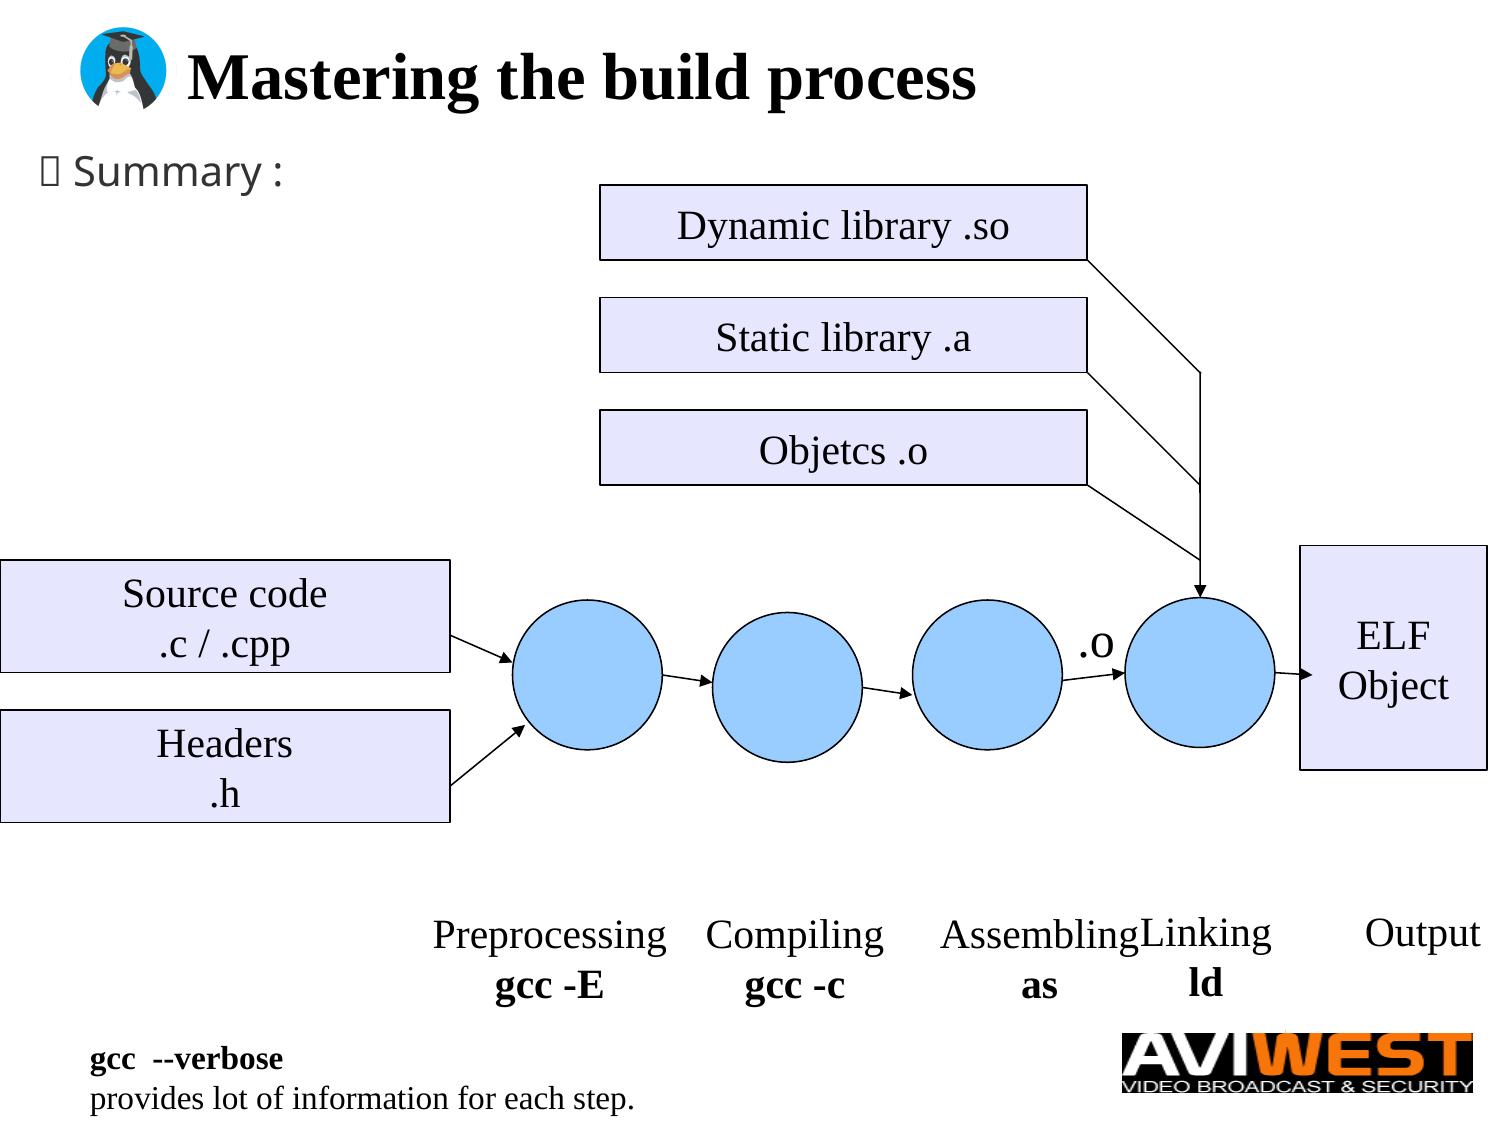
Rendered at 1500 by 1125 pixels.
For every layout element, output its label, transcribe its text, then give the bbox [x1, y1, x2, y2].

text_box [1194, 561, 1207, 598]
text_box Source code .c / .cpp [0, 560, 450, 673]
text_box Compiling gcc -c [687, 899, 903, 1015]
text_box [449, 635, 513, 664]
text_box ELF Object [1299, 545, 1488, 771]
text_box [512, 600, 663, 750]
text_box [1274, 668, 1313, 681]
picture [1238, 1033, 1473, 1093]
text_box  Summary : [37, 137, 1348, 242]
text_box [912, 600, 1062, 750]
text_box gcc --verbose provides lot of information for each step. [74, 1029, 1238, 1124]
text_box Preprocessing gcc -E [399, 899, 687, 1015]
text_box Headers .h [0, 710, 450, 823]
text_box [1136, 597, 1275, 748]
text_box .o [1062, 599, 1175, 712]
text_box Mastering the build process [187, 25, 1498, 130]
text_box [449, 724, 526, 787]
text_box [662, 674, 712, 687]
text_box [862, 687, 913, 700]
picture [69, 16, 177, 125]
text_box Output [1350, 897, 1500, 963]
text_box Dynamic library .so [599, 185, 1088, 260]
text_box [712, 612, 863, 763]
text_box Objetcs .o [599, 410, 1088, 485]
text_box Assembling as [924, 899, 1088, 1013]
text_box Static library .a [599, 297, 1088, 373]
text_box Linking ld [1124, 897, 1287, 1013]
